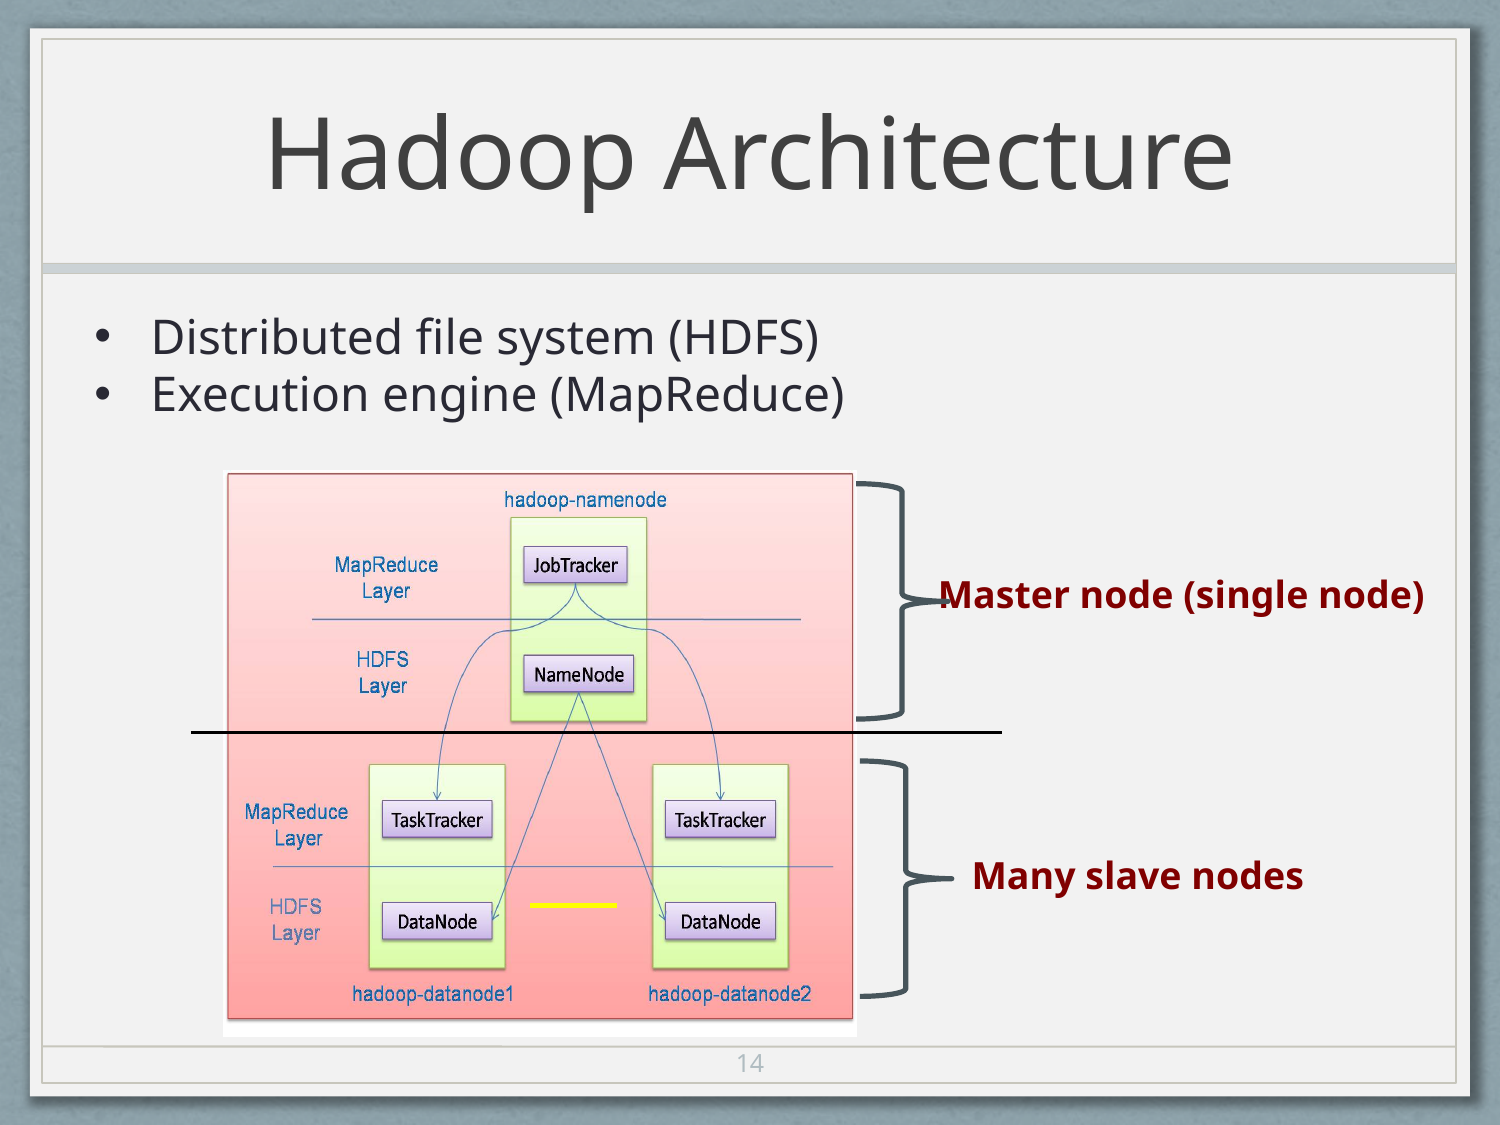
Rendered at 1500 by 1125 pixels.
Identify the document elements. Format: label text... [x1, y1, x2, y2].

text_box Distributed file system (HDFS) Execution engine (MapReduce) [79, 299, 1241, 429]
text_box [871, 481, 951, 722]
title Hadoop Architecture [147, 40, 1353, 260]
text_box Master node (single node) [923, 563, 1441, 623]
text_box [871, 758, 955, 999]
picture [223, 469, 857, 732]
slide_number 14 [687, 1050, 813, 1088]
picture [223, 734, 857, 1038]
text_box Many slave nodes [956, 844, 1320, 905]
